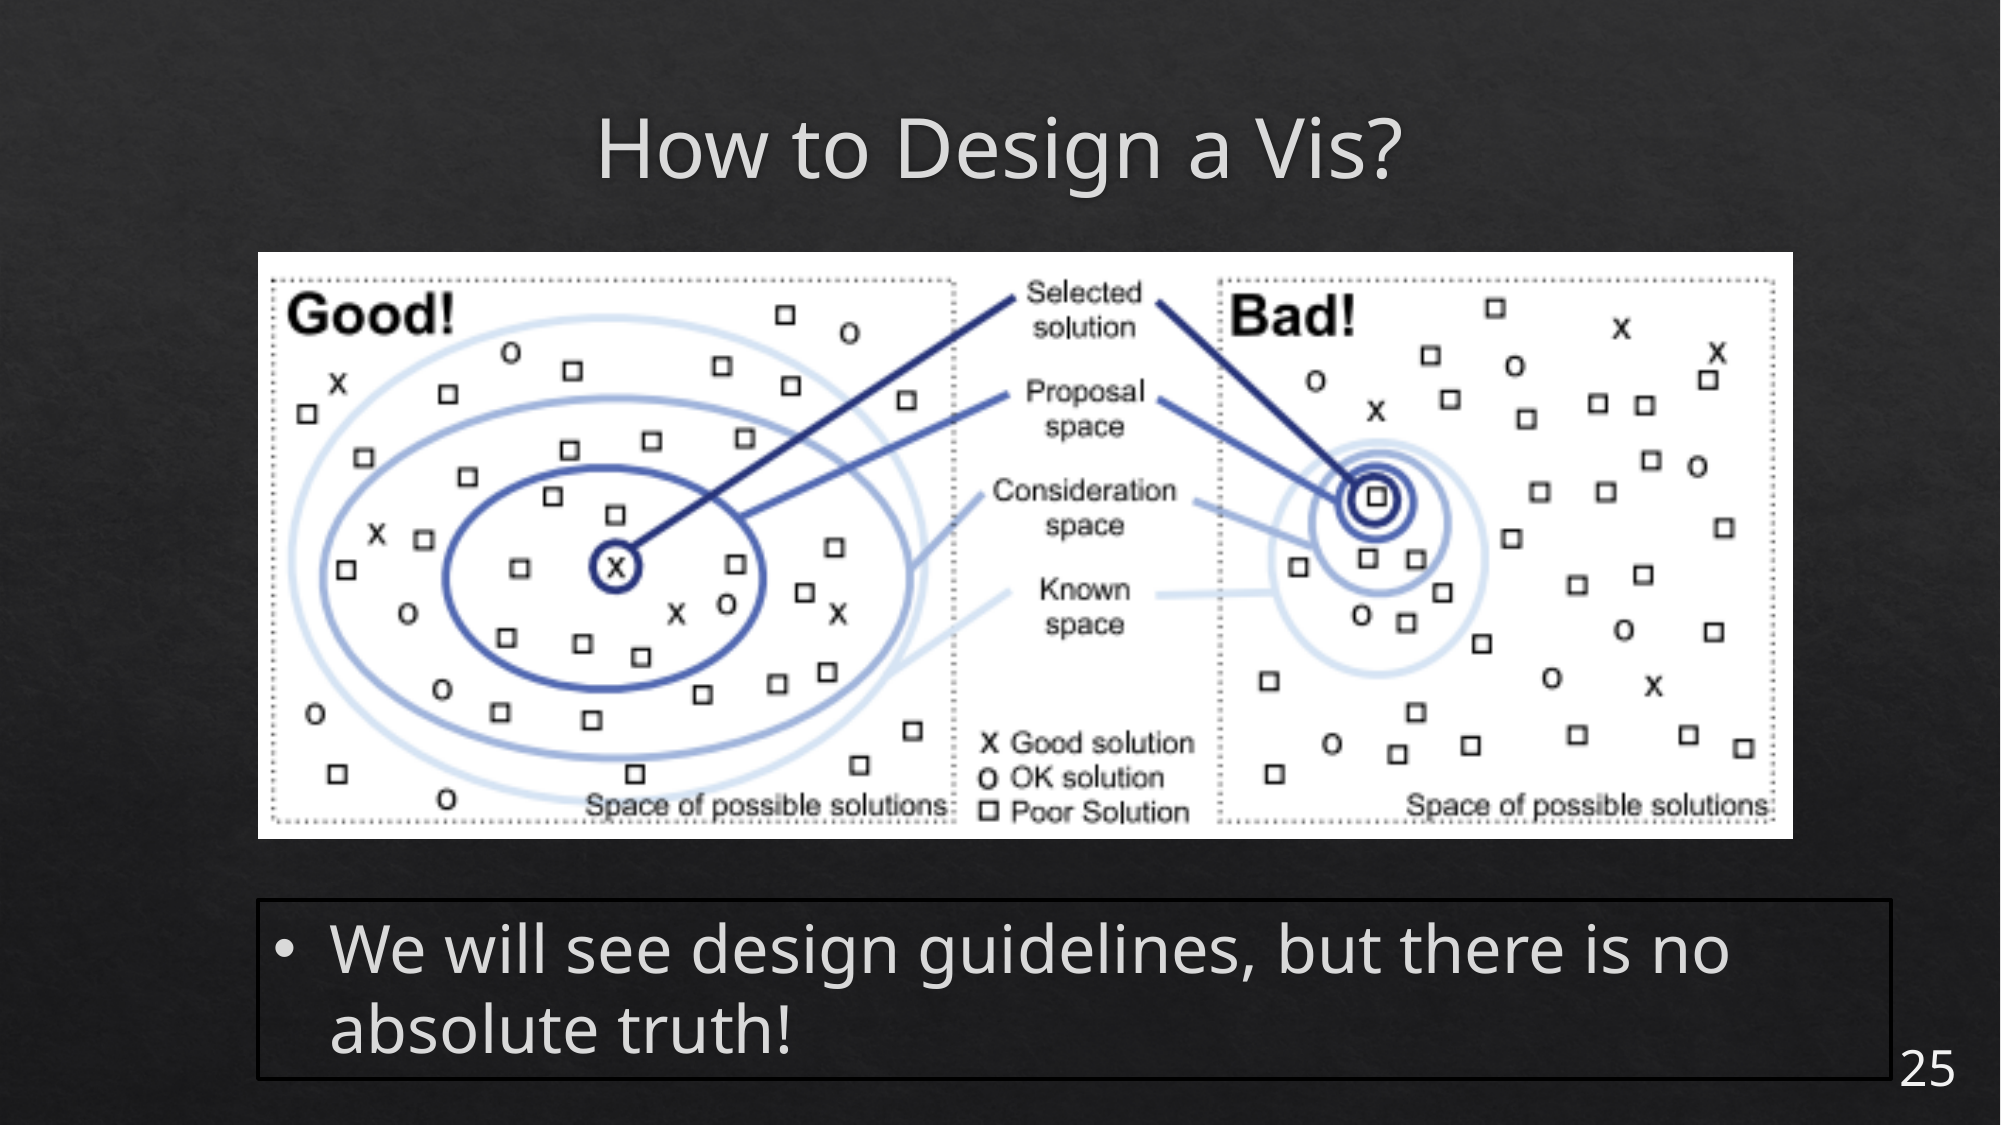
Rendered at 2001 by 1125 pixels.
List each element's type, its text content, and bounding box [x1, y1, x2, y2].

slide_number 25 [1848, 1041, 1972, 1101]
text_box We will see design guidelines, but there is no absolute truth! [256, 898, 1893, 1081]
picture [257, 251, 1794, 839]
title How to Design a Vis? [149, 65, 1849, 225]
